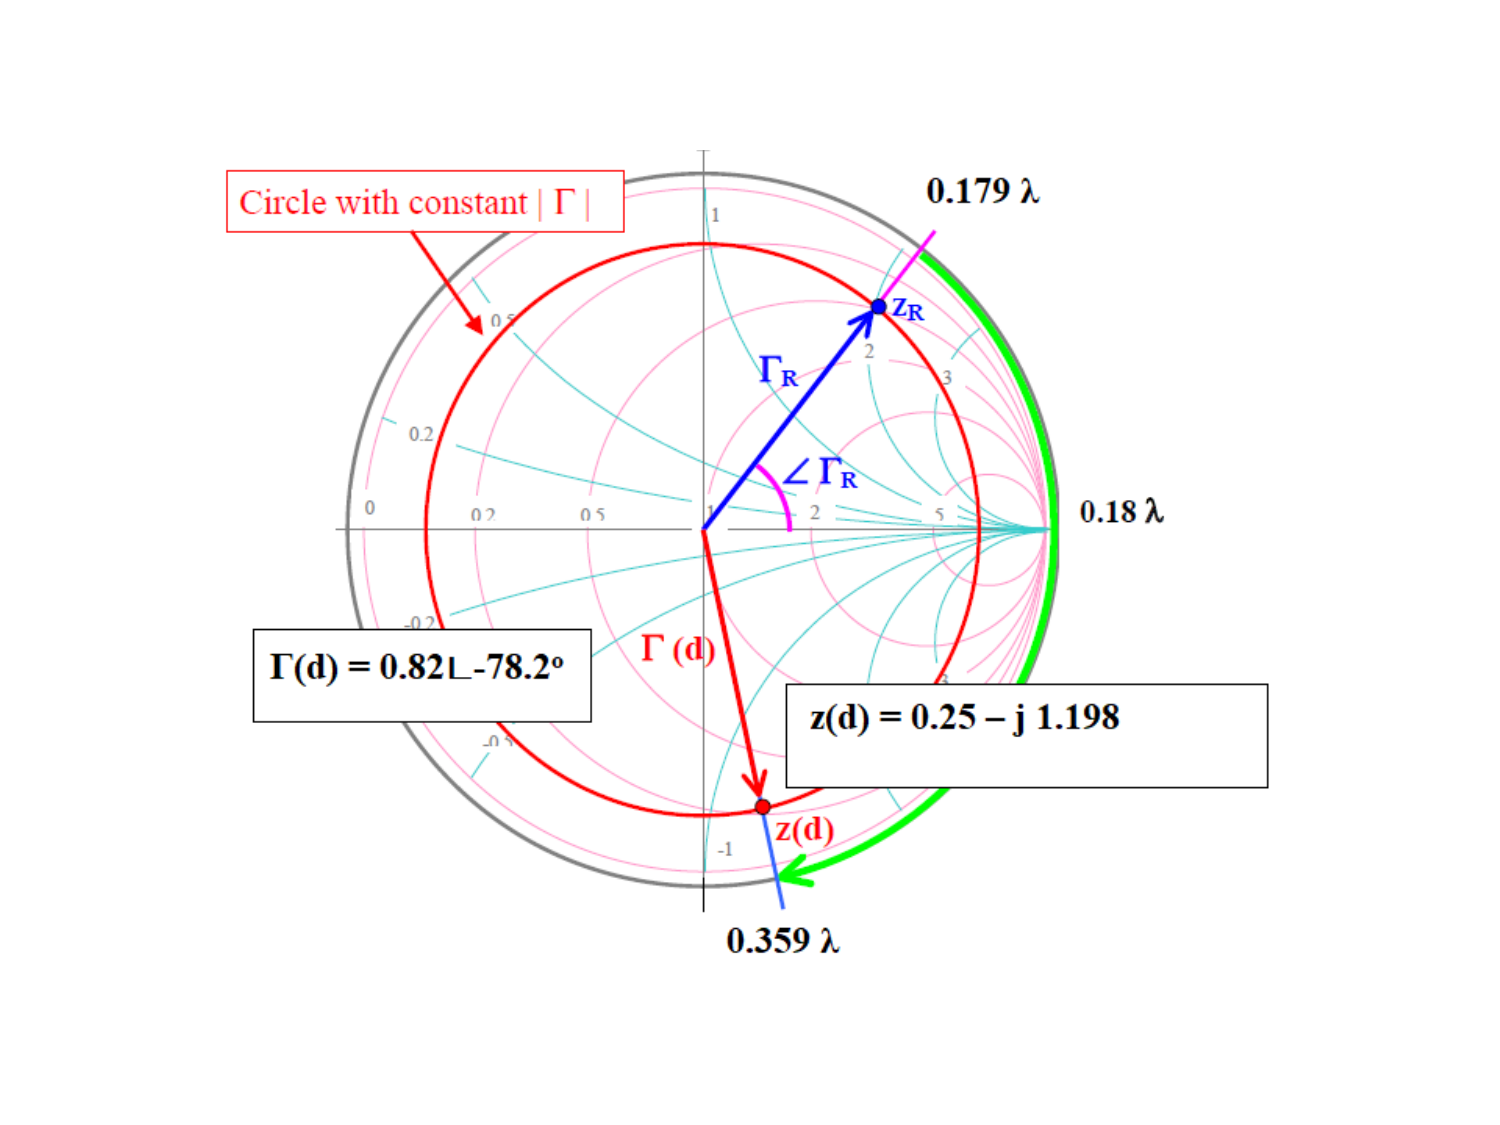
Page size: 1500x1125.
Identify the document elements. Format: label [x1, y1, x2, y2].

picture [188, 150, 1312, 975]
